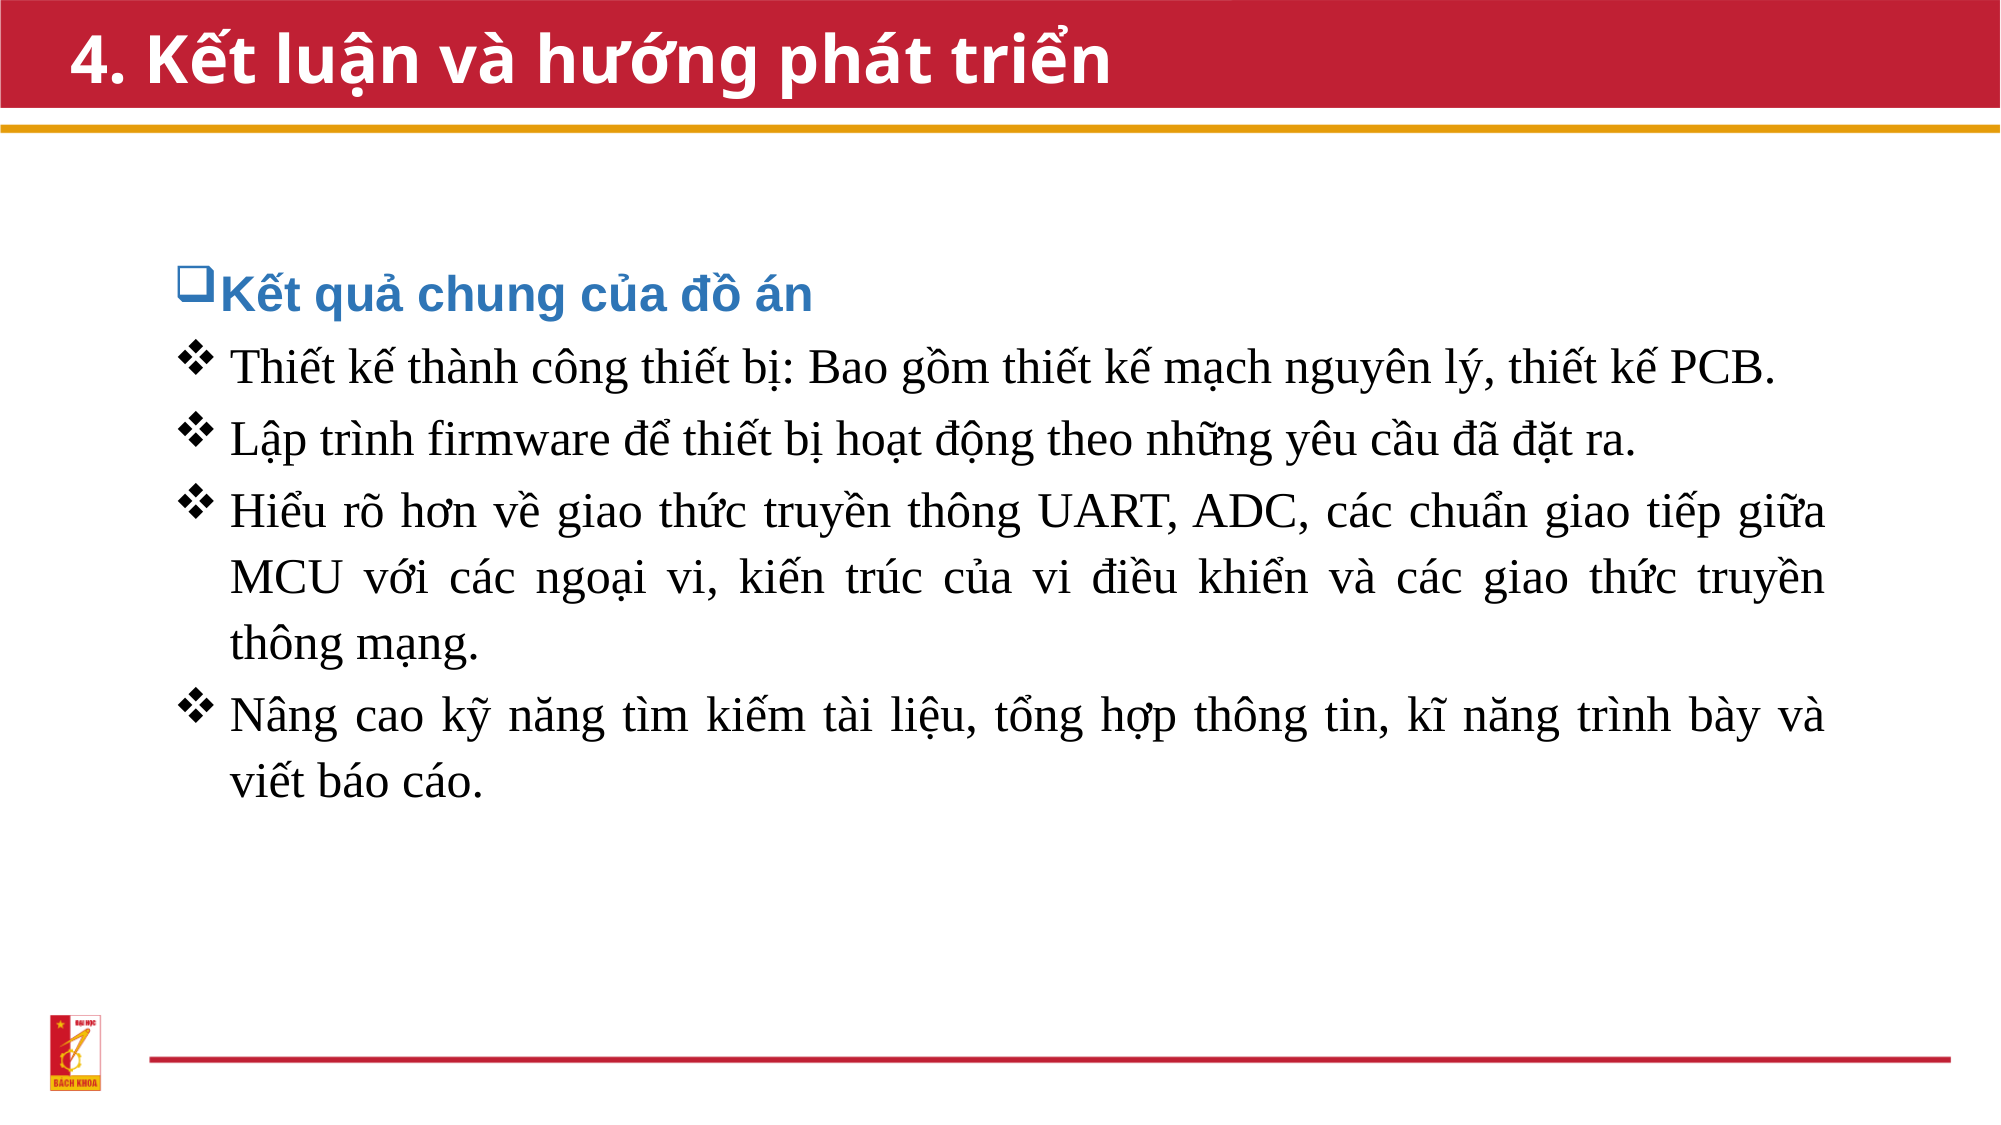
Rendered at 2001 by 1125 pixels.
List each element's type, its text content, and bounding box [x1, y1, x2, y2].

title 4. Kết luận và hướng phát triển [55, 18, 1945, 90]
picture [0, 0, 2001, 1125]
text_box Kết quả chung của đồ án Thiết kế thành công thiết bị: Bao gồm thiết kế mạch nguyên lý, thiết kế PCB. Lập trình firmware để thiết bị hoạt động theo những yêu cầu đã đặt ra. Hiểu rõ hơn về giao thức truyền thông UART, ADC, các chuẩn giao tiếp giữa MCU với các ngoại vi, kiến trúc của vi điều khiển và các giao thức truyền thông mạng. Nâng cao kỹ năng tìm kiếm tài liệu, tổng hợp thông tin, kĩ năng trình bày và viết báo cáo. [158, 163, 1842, 816]
